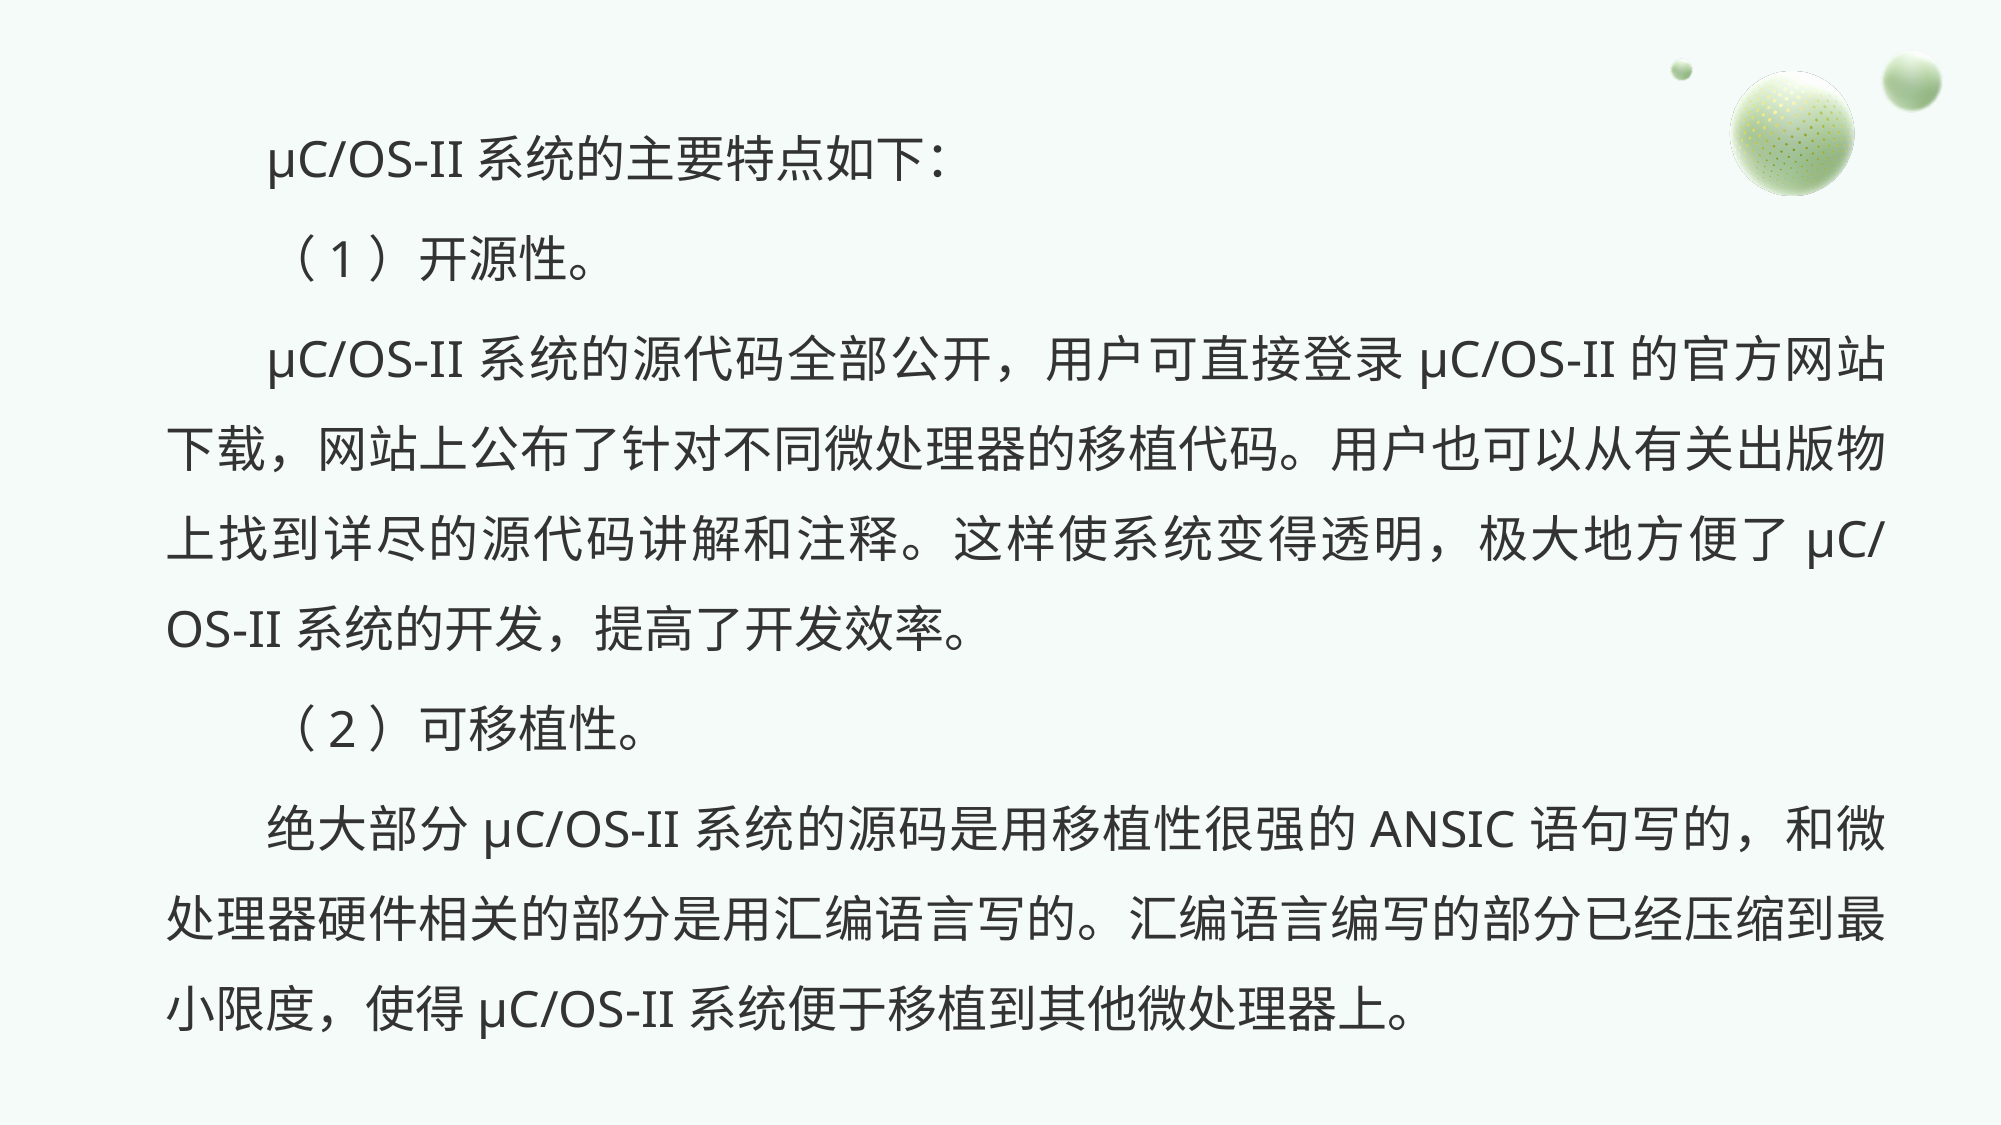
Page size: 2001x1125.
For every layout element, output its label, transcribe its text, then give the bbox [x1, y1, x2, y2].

text_box μC/OS-II系统的主要特点如下： （1）开源性。 μC/OS-II系统的源代码全部公开，用户可直接登录μC/OS-II的官方网站下载，网站上公布了针对不同微处理器的移植代码。用户也可以从有关出版物上找到详尽的源代码讲解和注释。这样使系统变得透明，极大地方便了μC/OS-II系统的开发，提高了开发效率。 （2）可移植性。 绝大部分μC/OS-II系统的源码是用移植性很强的ANSIC语句写的，和微处理器硬件相关的部分是用汇编语言写的。汇编语言编写的部分已经压缩到最小限度，使得μC/OS-II系统便于移植到其他微处理器上。 [150, 90, 1902, 1058]
picture [1670, 49, 1943, 196]
